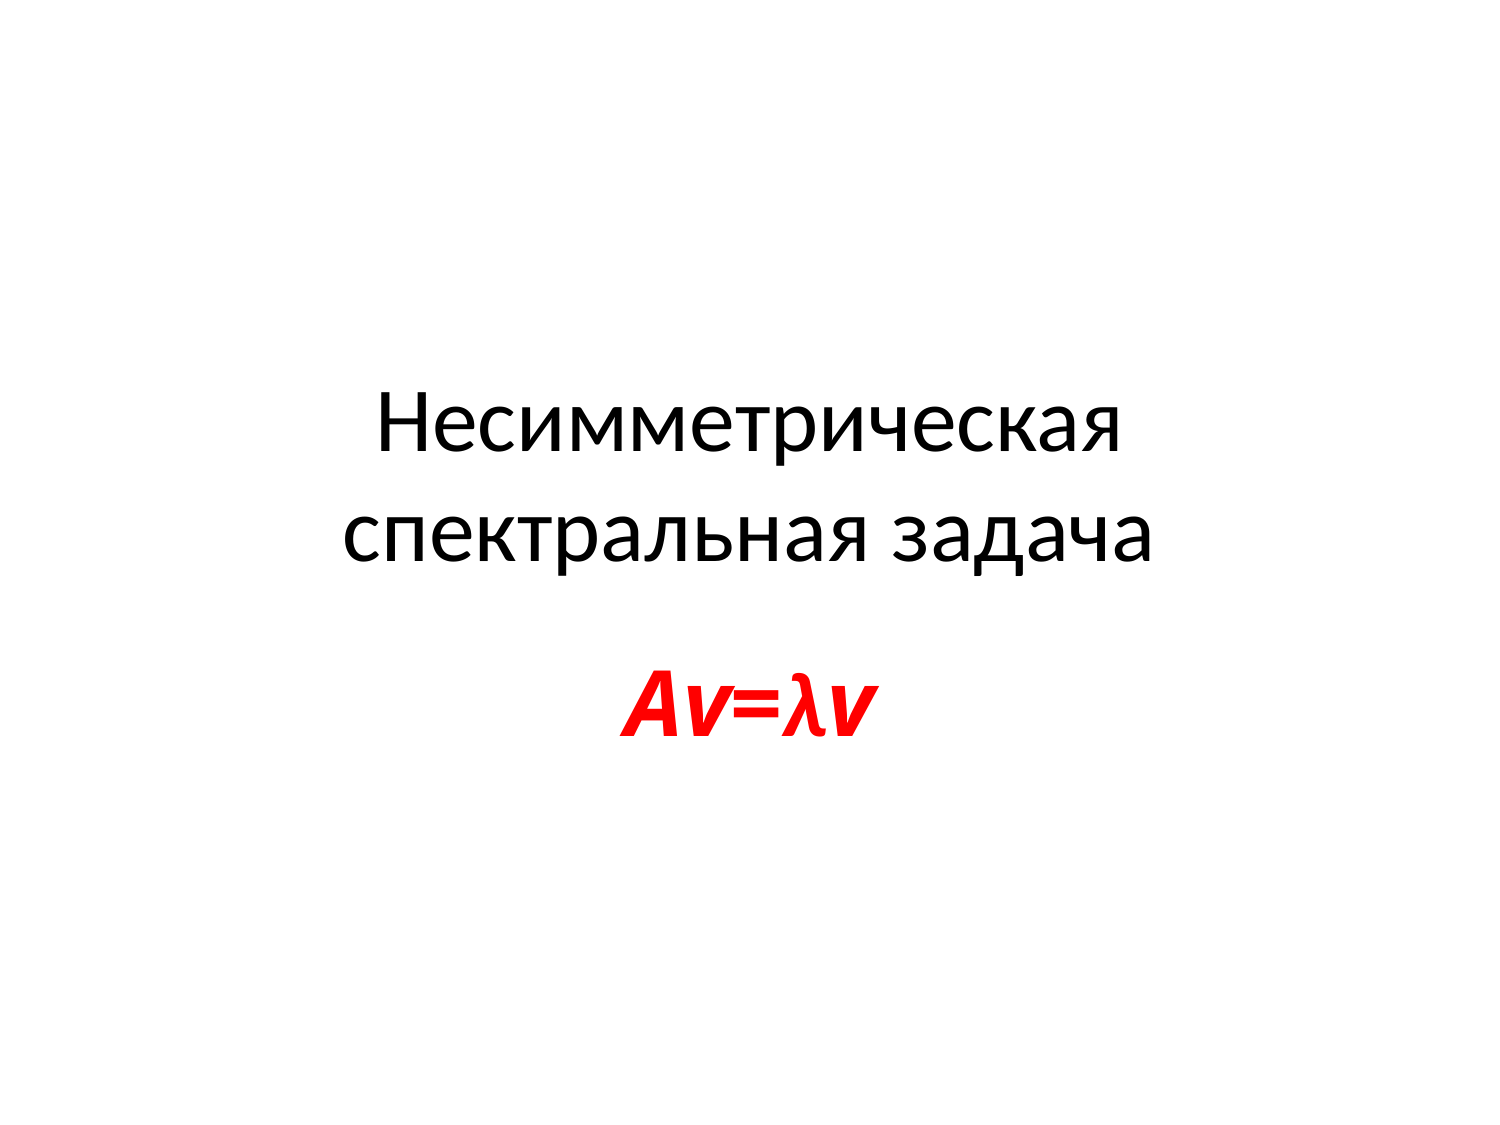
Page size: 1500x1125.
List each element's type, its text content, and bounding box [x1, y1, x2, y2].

subtitle Av=λv [225, 637, 1275, 925]
title Несимметрическая спектральная задача [112, 349, 1388, 591]
